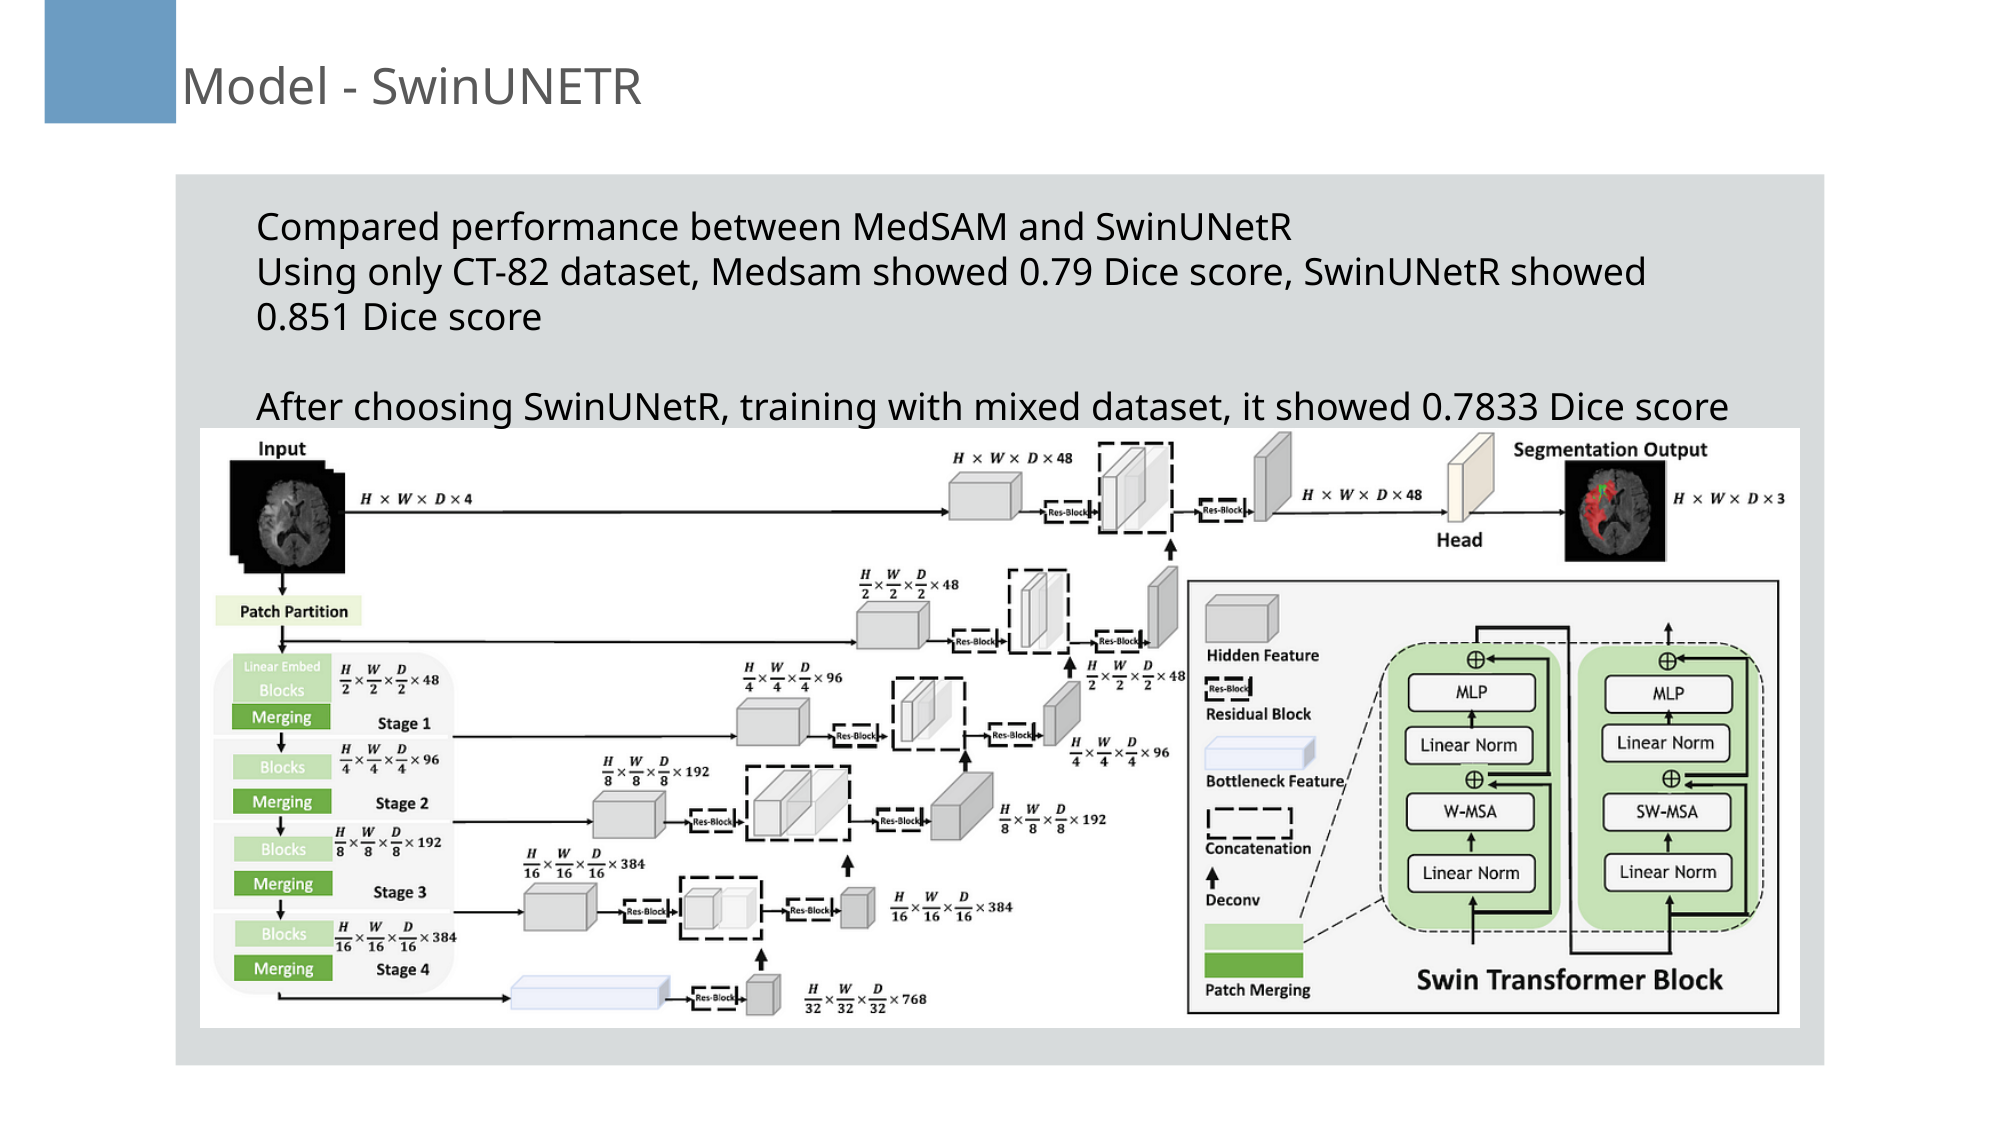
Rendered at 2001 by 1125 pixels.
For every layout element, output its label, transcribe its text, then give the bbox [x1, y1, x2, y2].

picture [200, 428, 1800, 1028]
text_box [174, 173, 1825, 1066]
text_box Compared performance between MedSAM and SwinUNetR Using only CT-82 dataset, Medsam showed 0.79 Dice score, SwinUNetR showed 0.851 Dice score After choosing SwinUNetR, training with mixed dataset, it showed 0.7833 Dice score [241, 195, 1759, 428]
text_box Model - SwinUNETR [166, 47, 658, 123]
text_box [44, 0, 177, 124]
